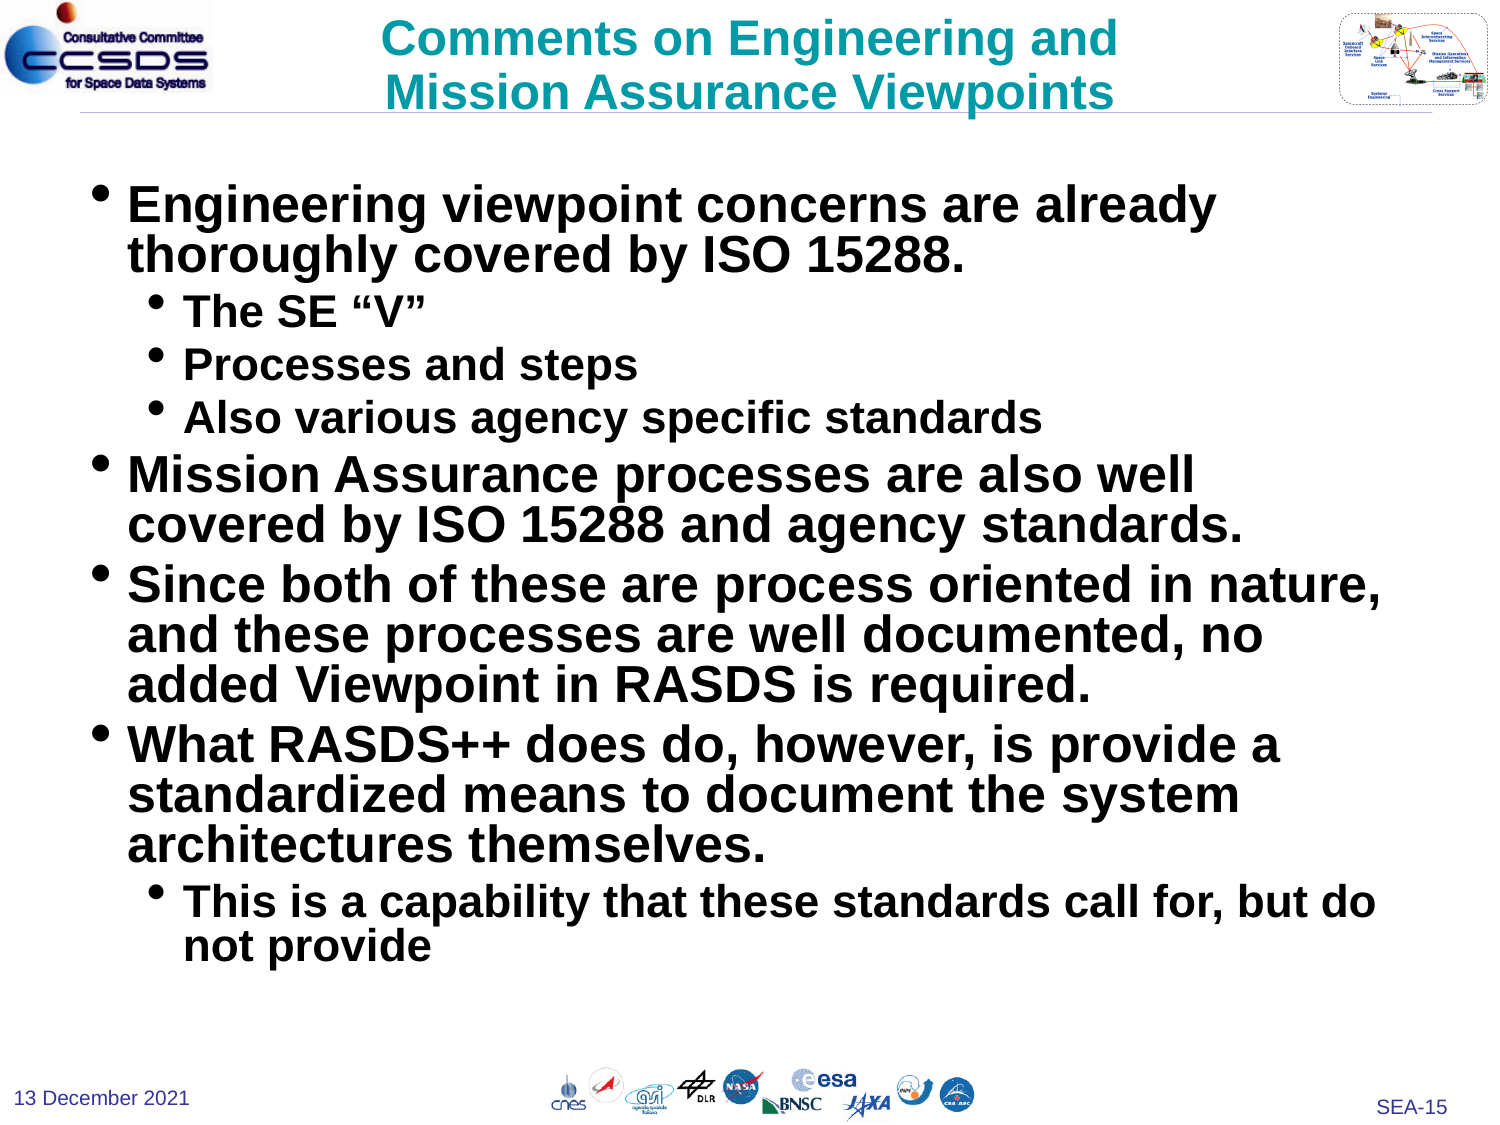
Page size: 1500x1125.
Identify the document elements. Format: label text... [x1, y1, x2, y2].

list Engineering viewpoint concerns are already thoroughly covered by ISO 15288. The SE “V” Processes and steps Also various agency specific standards Mission Assurance processes are also well covered by ISO 15288 and agency standards. Since both of these are process oriented in nature, and these processes are well documented, no added Viewpoint in RASDS is required. What RASDS++ does do, however, is provide a standardized means to document the system architectures themselves. This is a capability that these standards call for, but do not provide [75, 174, 1425, 1063]
picture [549, 1064, 975, 1125]
picture [0, 0, 213, 94]
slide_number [0, 1074, 285, 1120]
title Comments on Engineering and Mission Assurance Viewpoints [300, 4, 1200, 174]
picture [1338, 12, 1488, 106]
